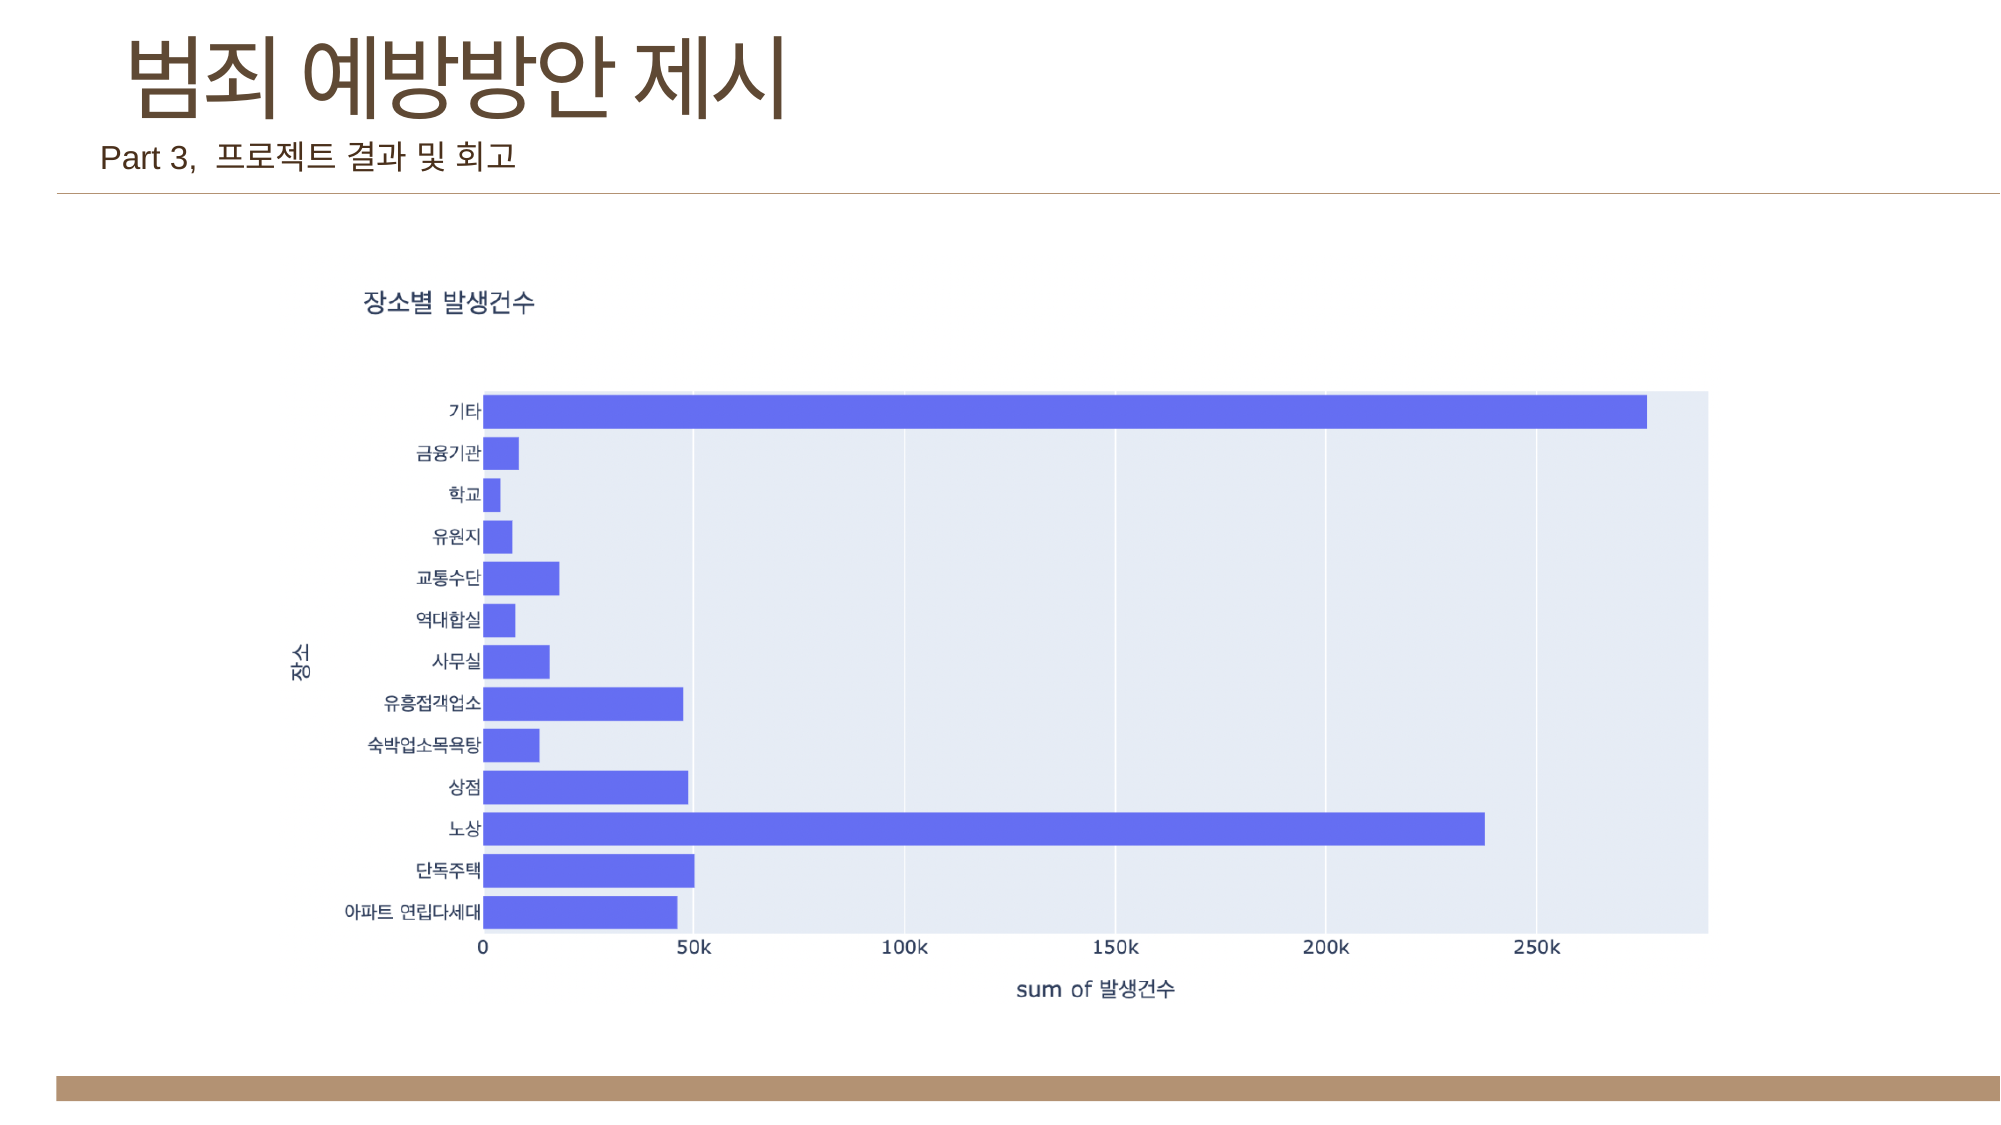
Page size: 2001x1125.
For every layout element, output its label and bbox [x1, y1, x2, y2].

text_box [69, 13, 849, 185]
picture [279, 255, 1721, 1004]
text_box [55, 1075, 2000, 1102]
